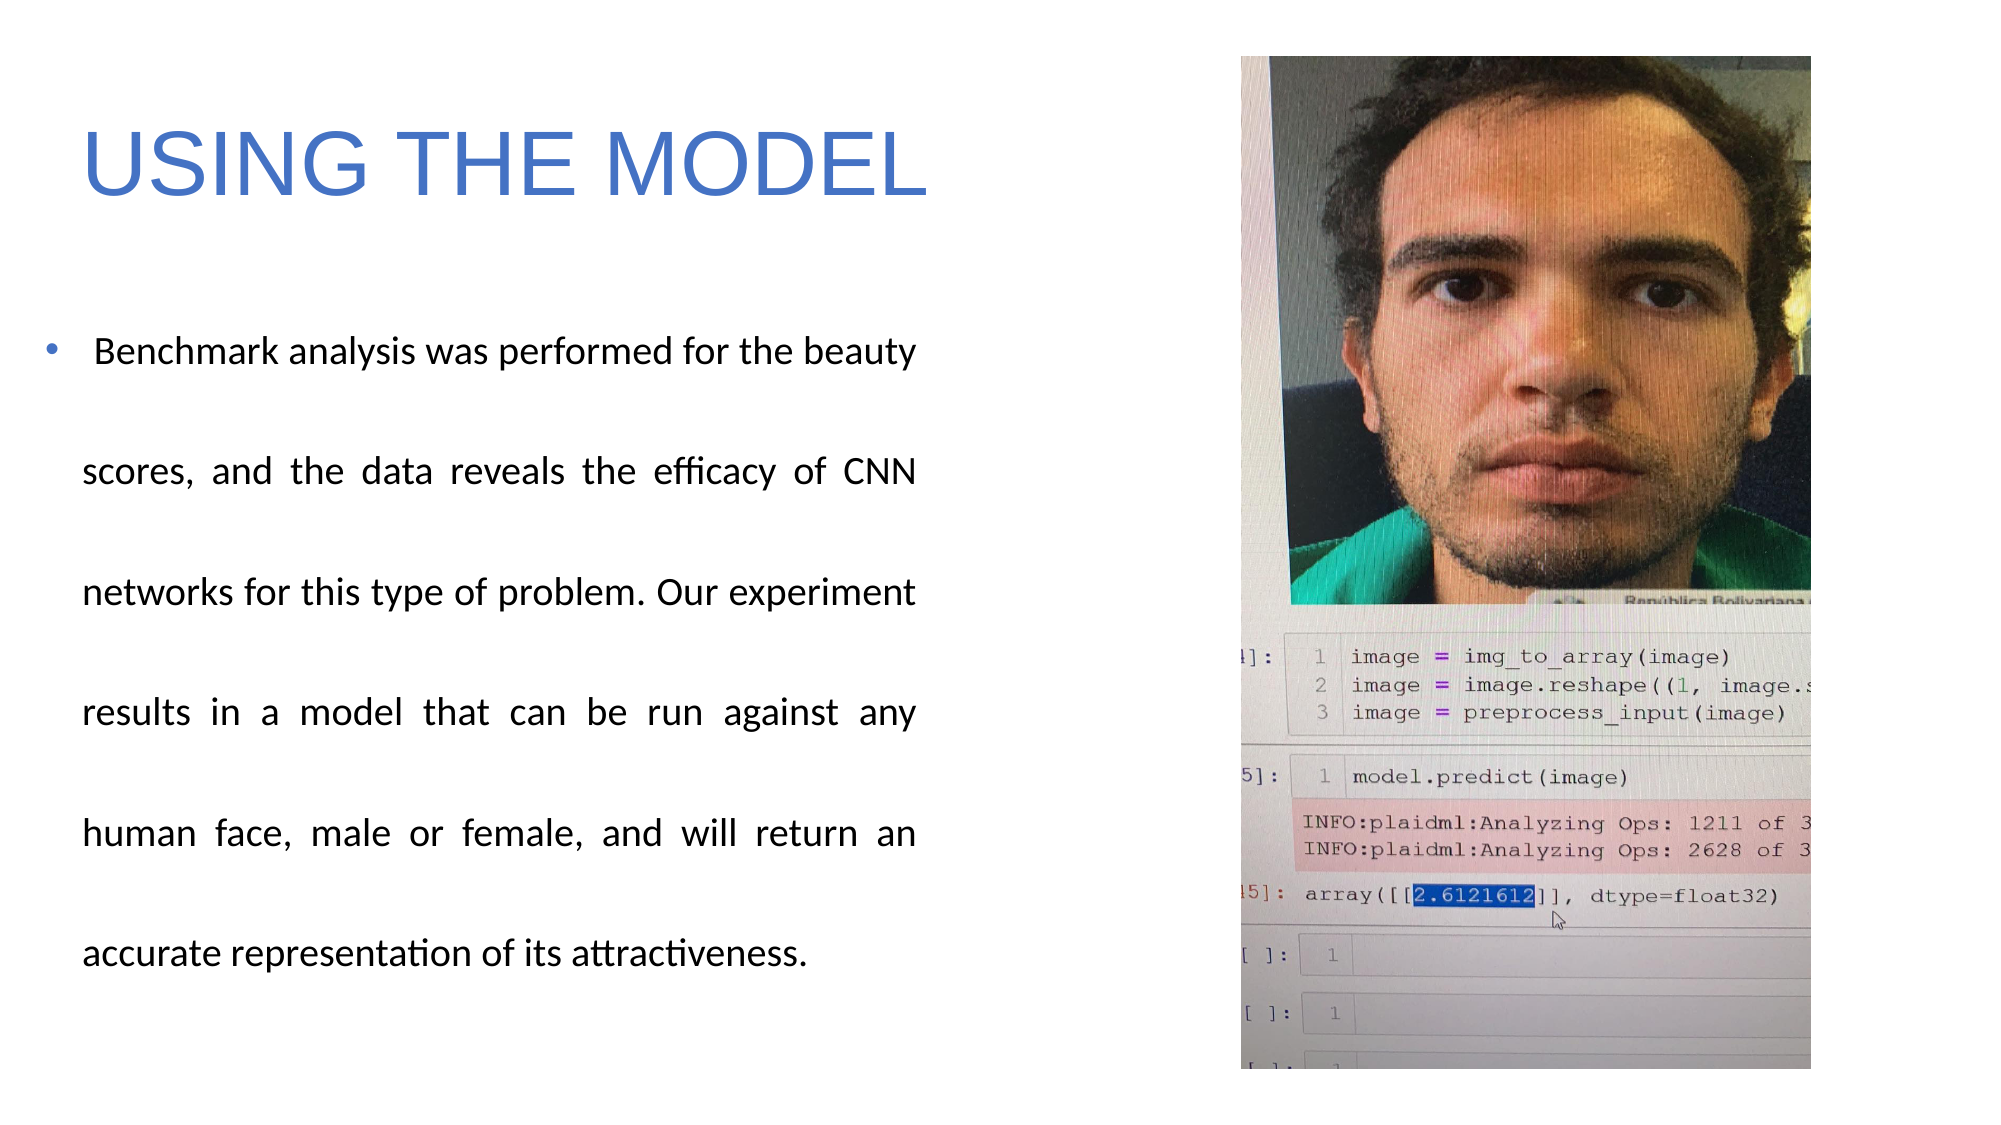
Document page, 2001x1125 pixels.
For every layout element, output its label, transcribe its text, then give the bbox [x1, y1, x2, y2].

title USING THE MODEL [43, 57, 969, 275]
picture [1241, 56, 1811, 1069]
list Benchmark analysis was performed for the beauty scores, and the data reveals the efficacy of CNN networks for this type of problem. Our experiment results in a model that can be run against any human face, male or female, and will return an accurate representation of its attractiveness. [30, 244, 933, 993]
